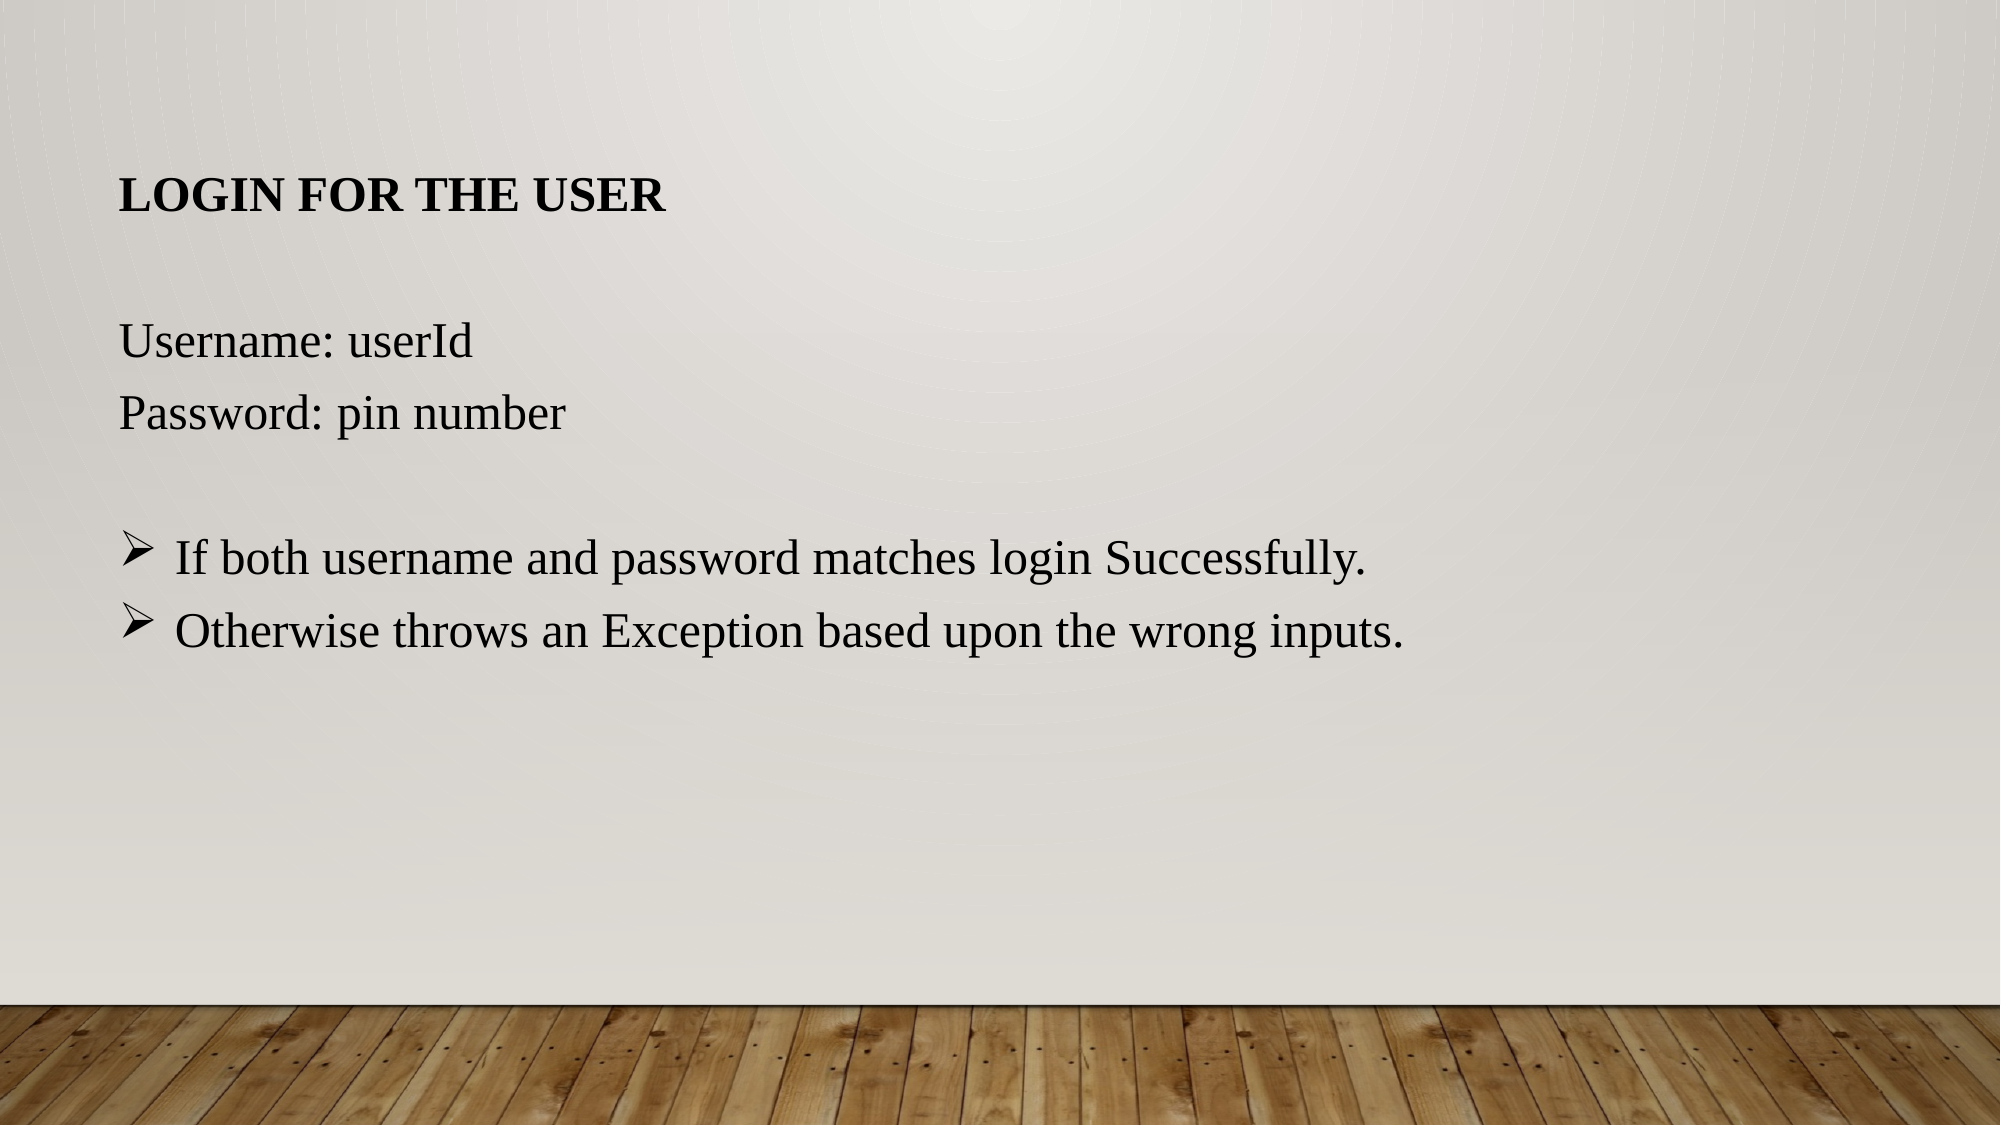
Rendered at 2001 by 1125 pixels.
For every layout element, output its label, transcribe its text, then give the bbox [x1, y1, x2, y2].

text_box LOGIN for the user Username: userId Password: pin number If both username and password matches login Successfully. Otherwise throws an Exception based upon the wrong inputs. [103, 154, 1809, 737]
picture [0, 1005, 2000, 1125]
